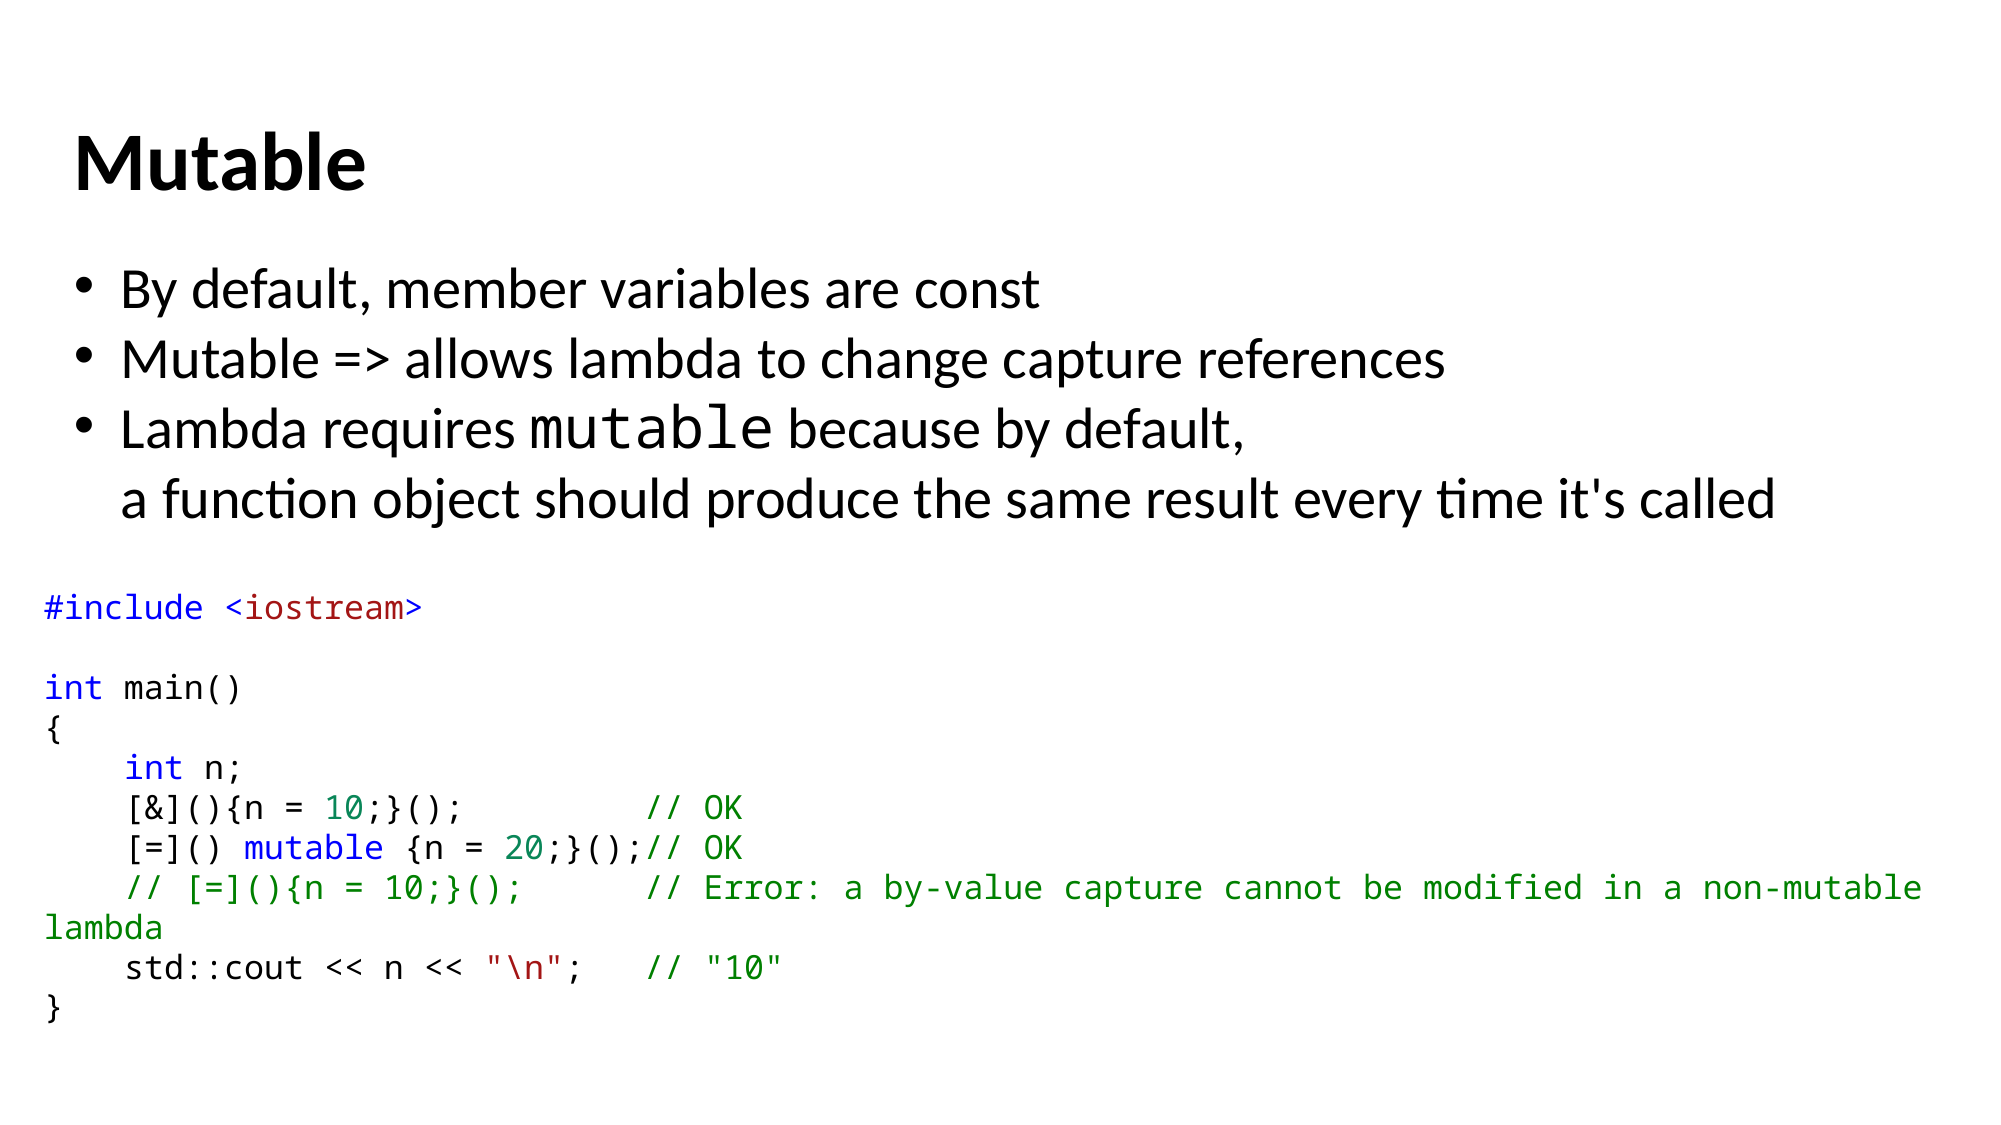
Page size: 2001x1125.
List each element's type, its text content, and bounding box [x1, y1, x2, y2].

text_box By default, member variables are const Mutable => allows lambda to change capture references Lambda requires mutable because by default, a function object should produce the same result every time it's called [0, 242, 2000, 538]
text_box Mutable [0, 0, 2000, 215]
text_box #include <iostream> int main() { int n; [&](){n = 10;}(); // OK [=]() mutable {n = 20;}();// OK // [=](){n = 10;}(); // Error: a by-value capture cannot be modified in a non-mutable lambda std::cout << n << "\n"; // "10" } [29, 579, 2000, 1034]
